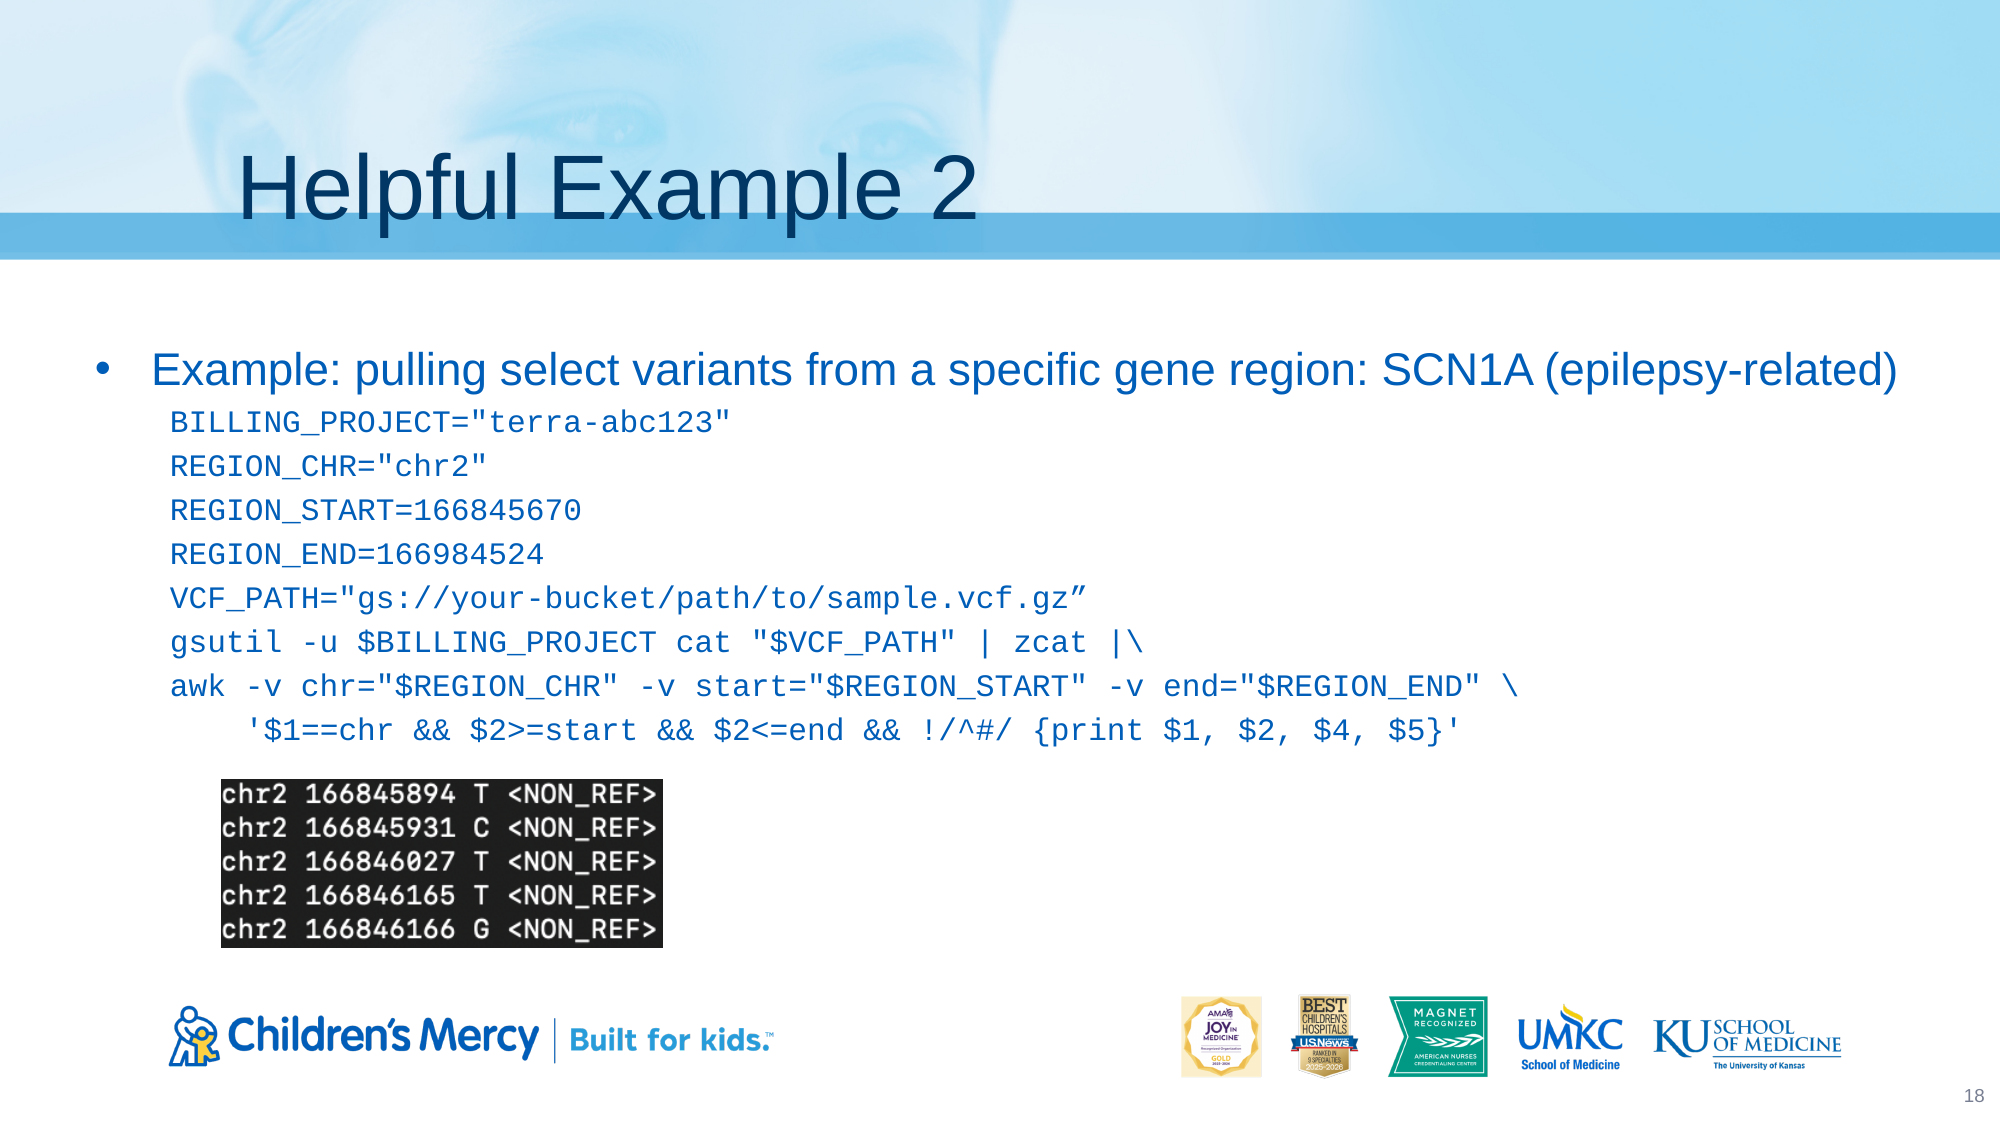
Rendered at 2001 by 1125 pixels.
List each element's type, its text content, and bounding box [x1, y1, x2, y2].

list Example: pulling select variants from a specific gene region: SCN1A (epilepsy-related) BILLING_PROJECT="terra-abc123" REGION_CHR="chr2" REGION_START=166845670 REGION_END=166984524 VCF_PATH="gs://your-bucket/path/to/sample.vcf.gz” gsutil -u $BILLING_PROJECT cat "$VCF_PATH" | zcat |\ awk -v chr="$REGION_CHR" -v start="$REGION_START" -v end="$REGION_END" \ '$1==chr && $2>=start && $2<=end && !/^#/ {print $1, $2, $4, $5}' [79, 338, 1921, 948]
picture [0, 0, 2000, 1125]
title Helpful Example 2 [221, 84, 1839, 303]
